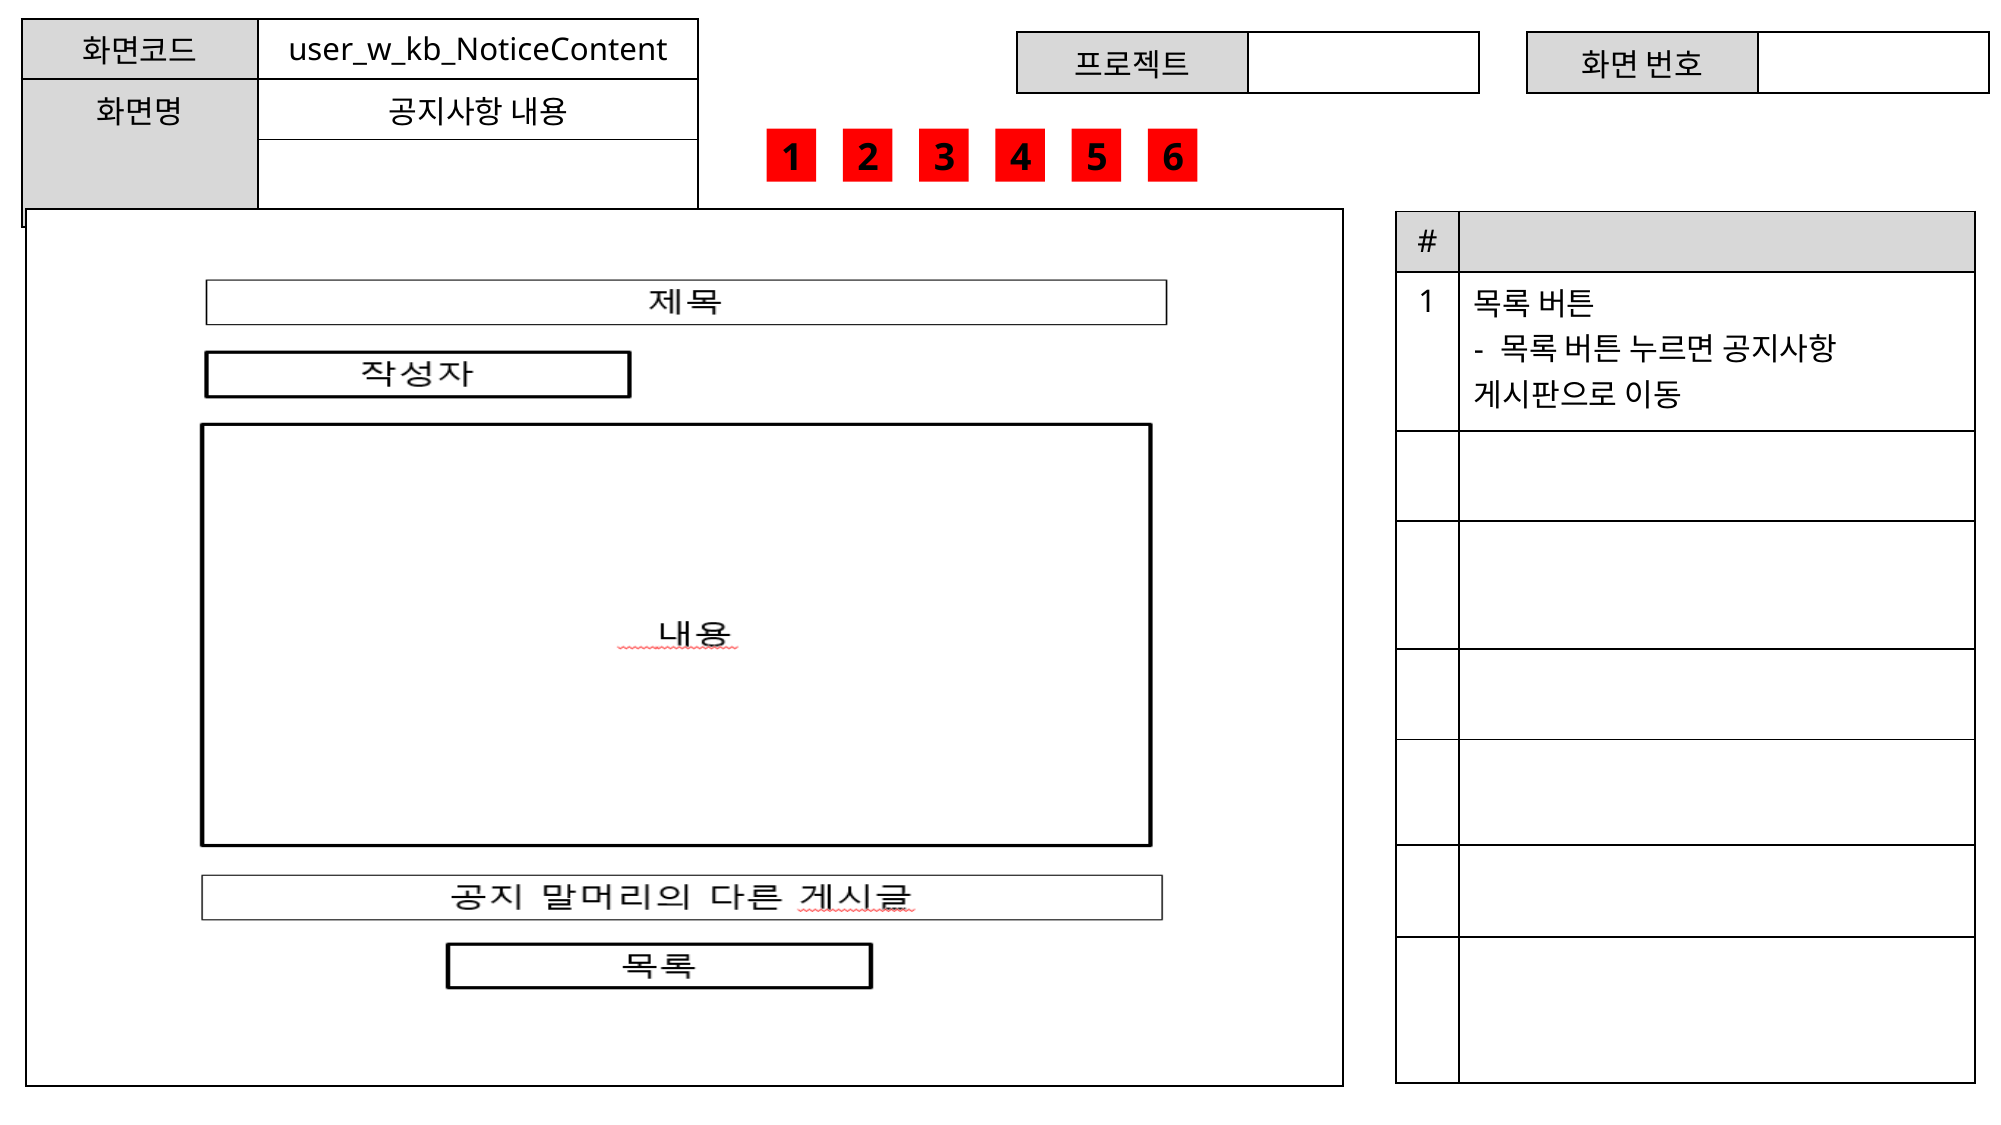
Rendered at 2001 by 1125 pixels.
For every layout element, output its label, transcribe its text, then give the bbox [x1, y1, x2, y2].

text_box 5 [1071, 128, 1122, 182]
table_cell [1397, 432, 1458, 520]
table_header user_w_kb_NoticeContent [259, 20, 697, 78]
table_cell [1460, 740, 1974, 844]
text_box [25, 208, 1344, 1087]
table_cell [1397, 846, 1458, 936]
table_header [1249, 33, 1478, 92]
table_cell 화면명 [23, 80, 257, 226]
table_cell [1397, 740, 1458, 844]
text_box 4 [995, 128, 1045, 182]
table_cell [1460, 650, 1974, 739]
table_cell [1397, 938, 1458, 1082]
table_header [1460, 212, 1974, 271]
text_box 6 [1147, 128, 1198, 182]
table_cell 1 [1397, 273, 1458, 430]
table_cell [1460, 432, 1974, 520]
text_box 2 [842, 128, 893, 182]
picture [145, 252, 1249, 1001]
table_cell [259, 140, 697, 208]
table_cell [1460, 846, 1974, 936]
table_header 프로젝트 [1018, 33, 1247, 92]
text_box 3 [919, 128, 969, 182]
table_header [1759, 33, 1988, 92]
table_cell [1460, 522, 1974, 648]
table_cell [1460, 938, 1974, 1082]
table_header 화면 번호 [1528, 33, 1757, 92]
table_header # [1397, 212, 1458, 271]
table_cell 목록 버튼 - 목록 버튼 누르면 공지사항 게시판으로 이동 [1460, 273, 1974, 430]
table_cell [1397, 522, 1458, 648]
table_cell [1397, 650, 1458, 739]
text_box 1 [766, 128, 817, 182]
table_cell 공지사항 내용 [259, 80, 697, 139]
table_header 화면코드 [23, 20, 257, 78]
